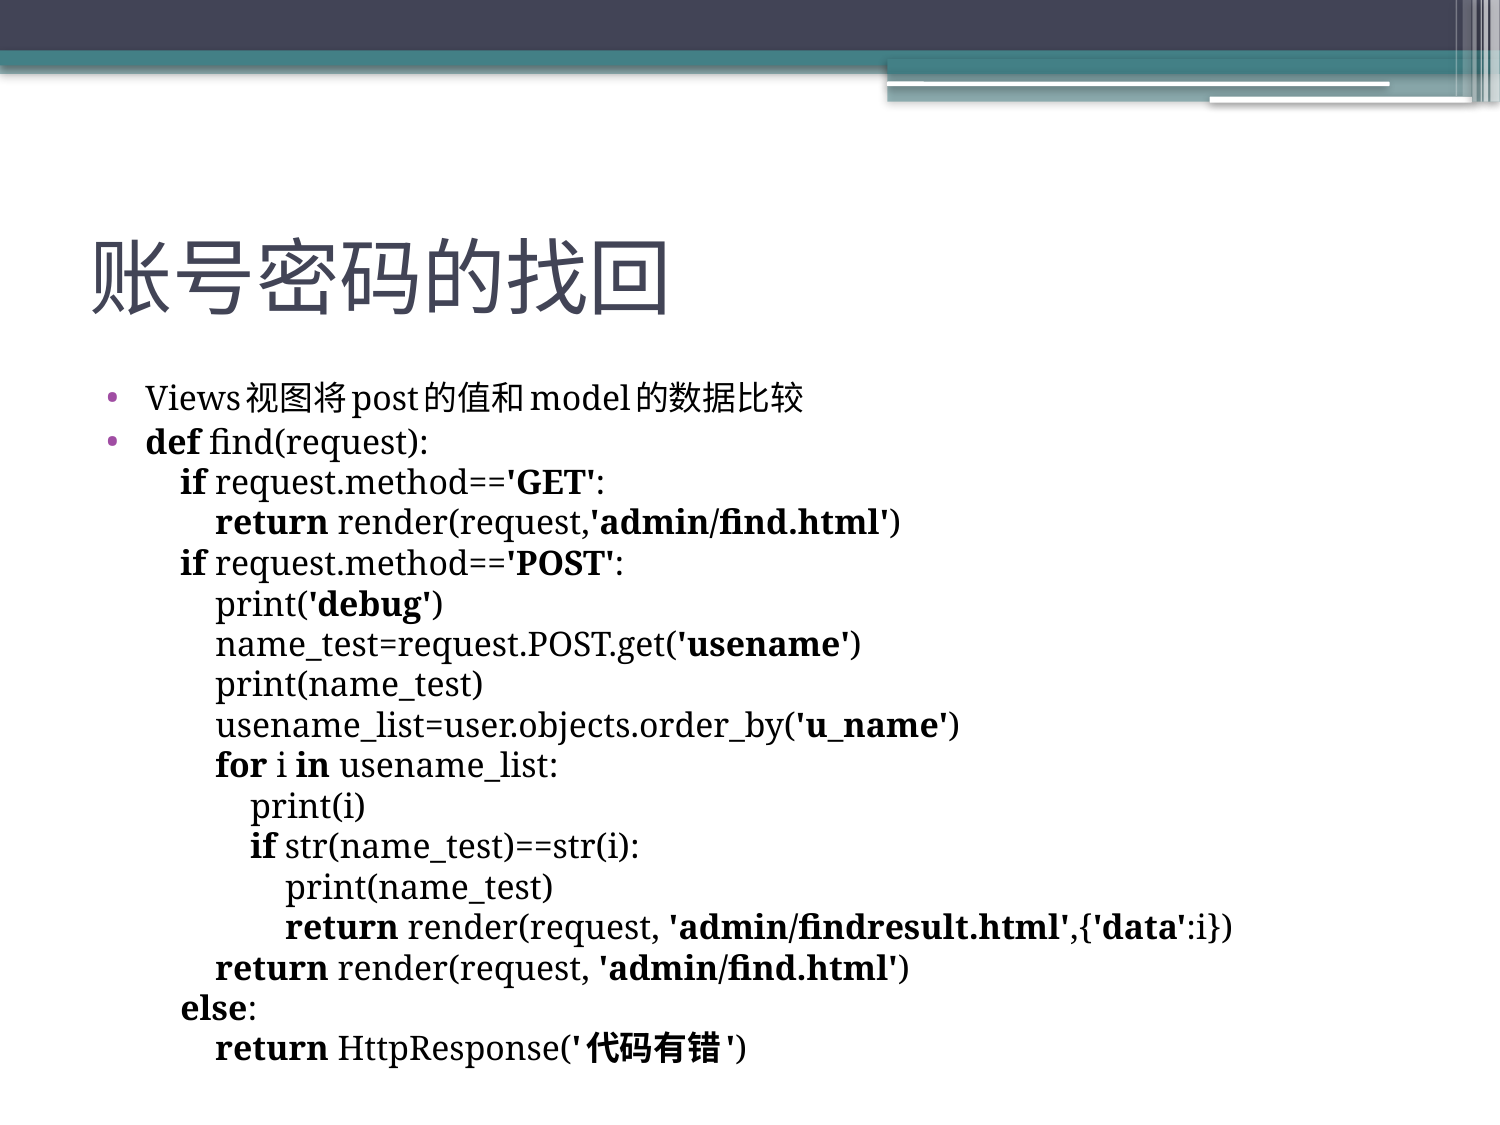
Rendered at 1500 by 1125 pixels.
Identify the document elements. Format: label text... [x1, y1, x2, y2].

list Views视图将post的值和model的数据比较 def find(request): if request.method=='GET': return render(request,'admin/find.html') if request.method=='POST': print('debug') name_test=request.POST.get('usename') print(name_test) usename_list=user.objects.order_by('u_name') for i in usename_list: print(i) if str(name_test)==str(i): print(name_test) return render(request, 'admin/findresult.html',{'data':i}) return render(request, 'admin/find.html') else: return HttpResponse('代码有错') [75, 368, 1425, 1079]
title 账号密码的找回 [75, 187, 1425, 363]
